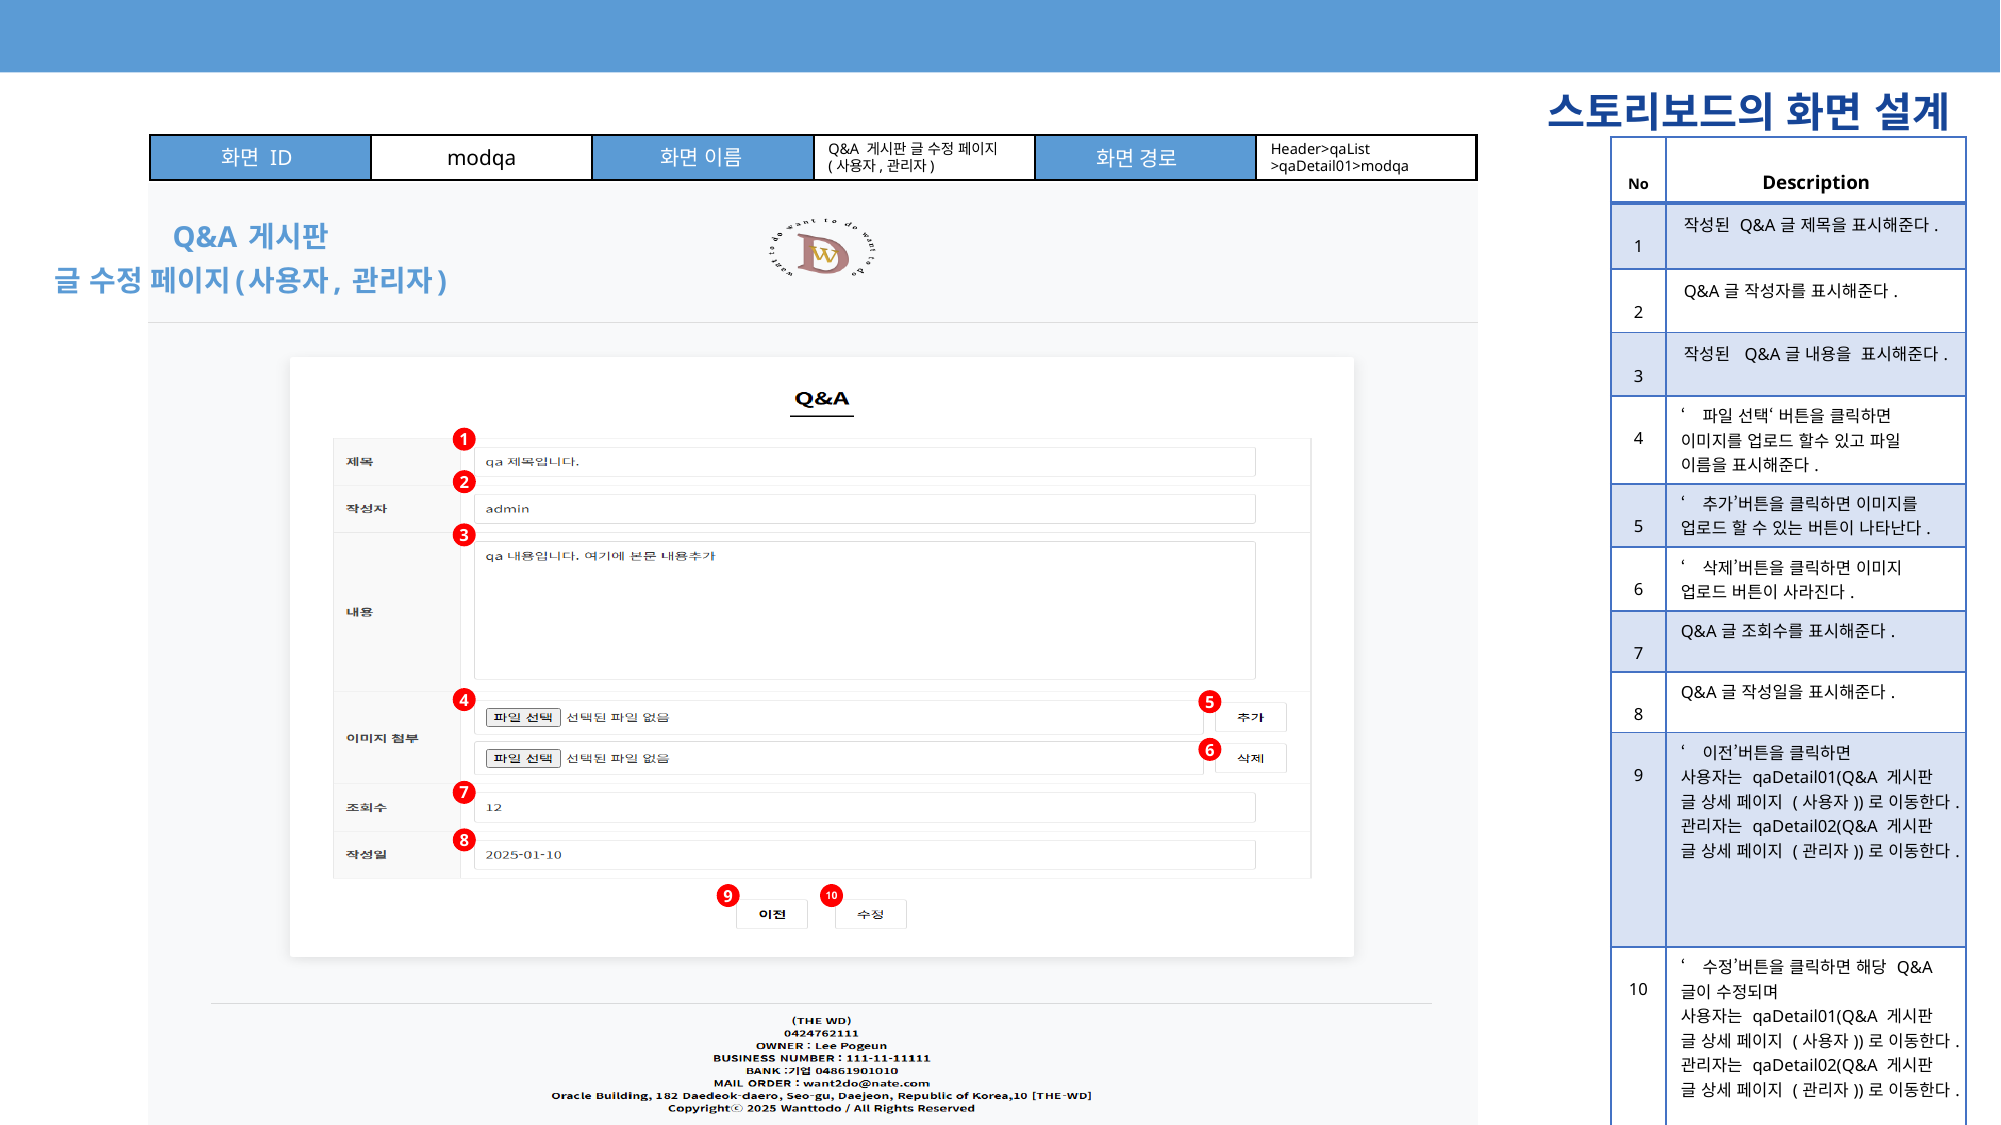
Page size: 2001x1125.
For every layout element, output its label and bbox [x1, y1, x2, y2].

table_cell [1667, 485, 1965, 546]
table_cell [1612, 397, 1665, 483]
table_cell [1667, 612, 1965, 671]
table_cell [1667, 397, 1965, 483]
table_cell [1612, 673, 1665, 732]
table_cell [1667, 548, 1965, 610]
title [1530, 72, 1968, 144]
table_cell [1612, 205, 1665, 268]
table_cell [1667, 673, 1965, 732]
table_cell [1667, 333, 1965, 395]
text_box [0, 0, 2000, 73]
table_cell [1612, 270, 1665, 332]
table_cell [1612, 612, 1665, 671]
table_cell [1667, 948, 1965, 1125]
table_cell [1612, 948, 1665, 1125]
table_cell [1612, 548, 1665, 610]
table_cell [1667, 270, 1965, 332]
table_cell [1667, 205, 1965, 268]
table_cell [1612, 733, 1665, 946]
text_box [149, 134, 1477, 181]
text_box [0, 215, 148, 306]
table_cell [1667, 733, 1965, 946]
table_cell [1612, 485, 1665, 546]
table_cell [1612, 333, 1665, 395]
table_header [1667, 138, 1965, 201]
table_header [1612, 138, 1665, 201]
picture [148, 183, 1478, 1125]
